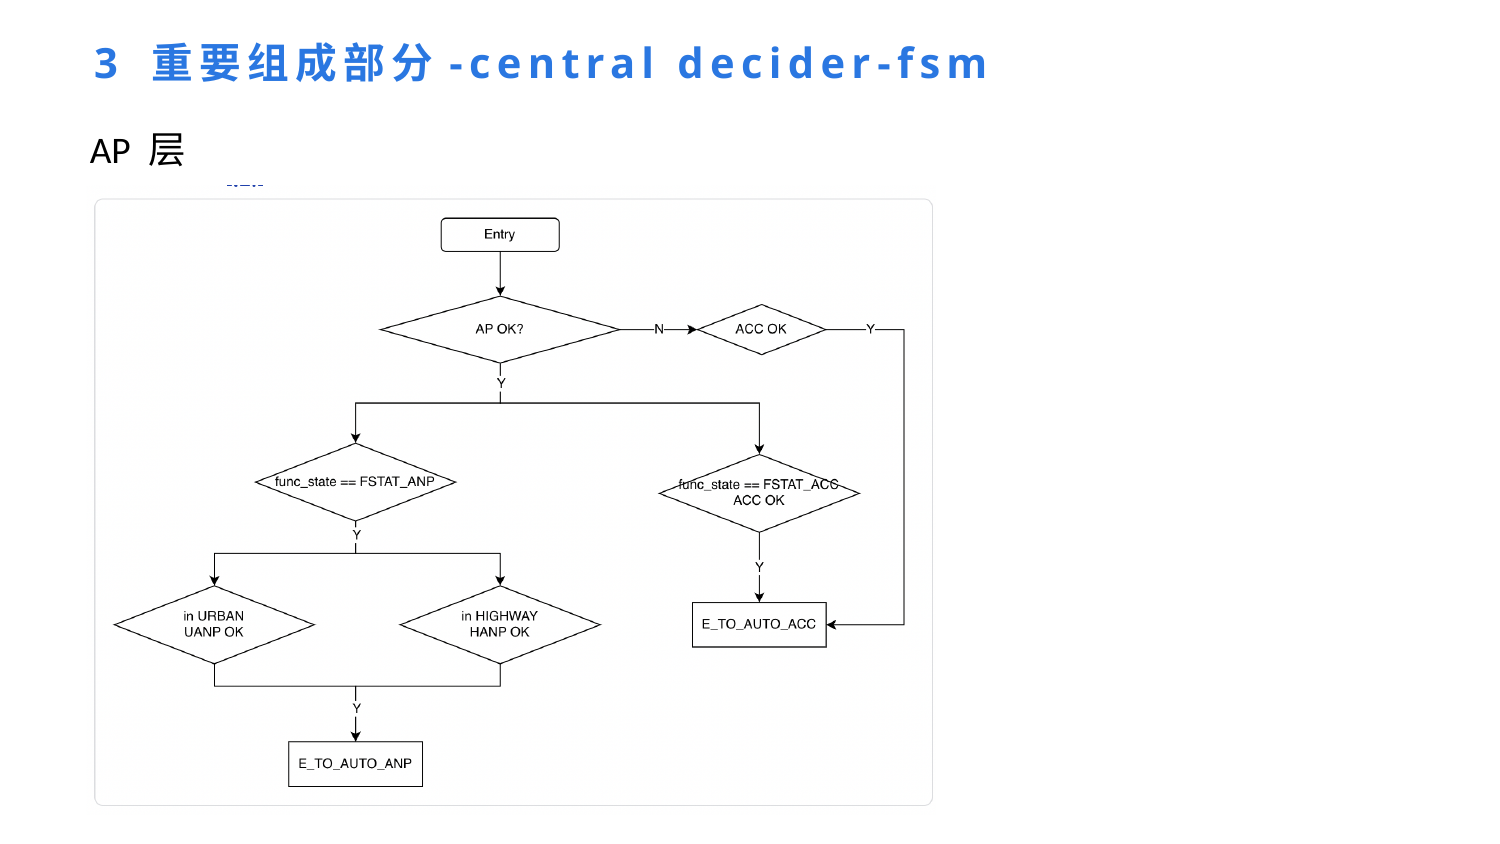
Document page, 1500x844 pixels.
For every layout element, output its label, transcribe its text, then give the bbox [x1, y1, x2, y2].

text_box AP 层 [82, 118, 194, 187]
picture [85, 185, 936, 815]
text_box 3 重要组成部分-central decider-fsm [86, 29, 1012, 95]
